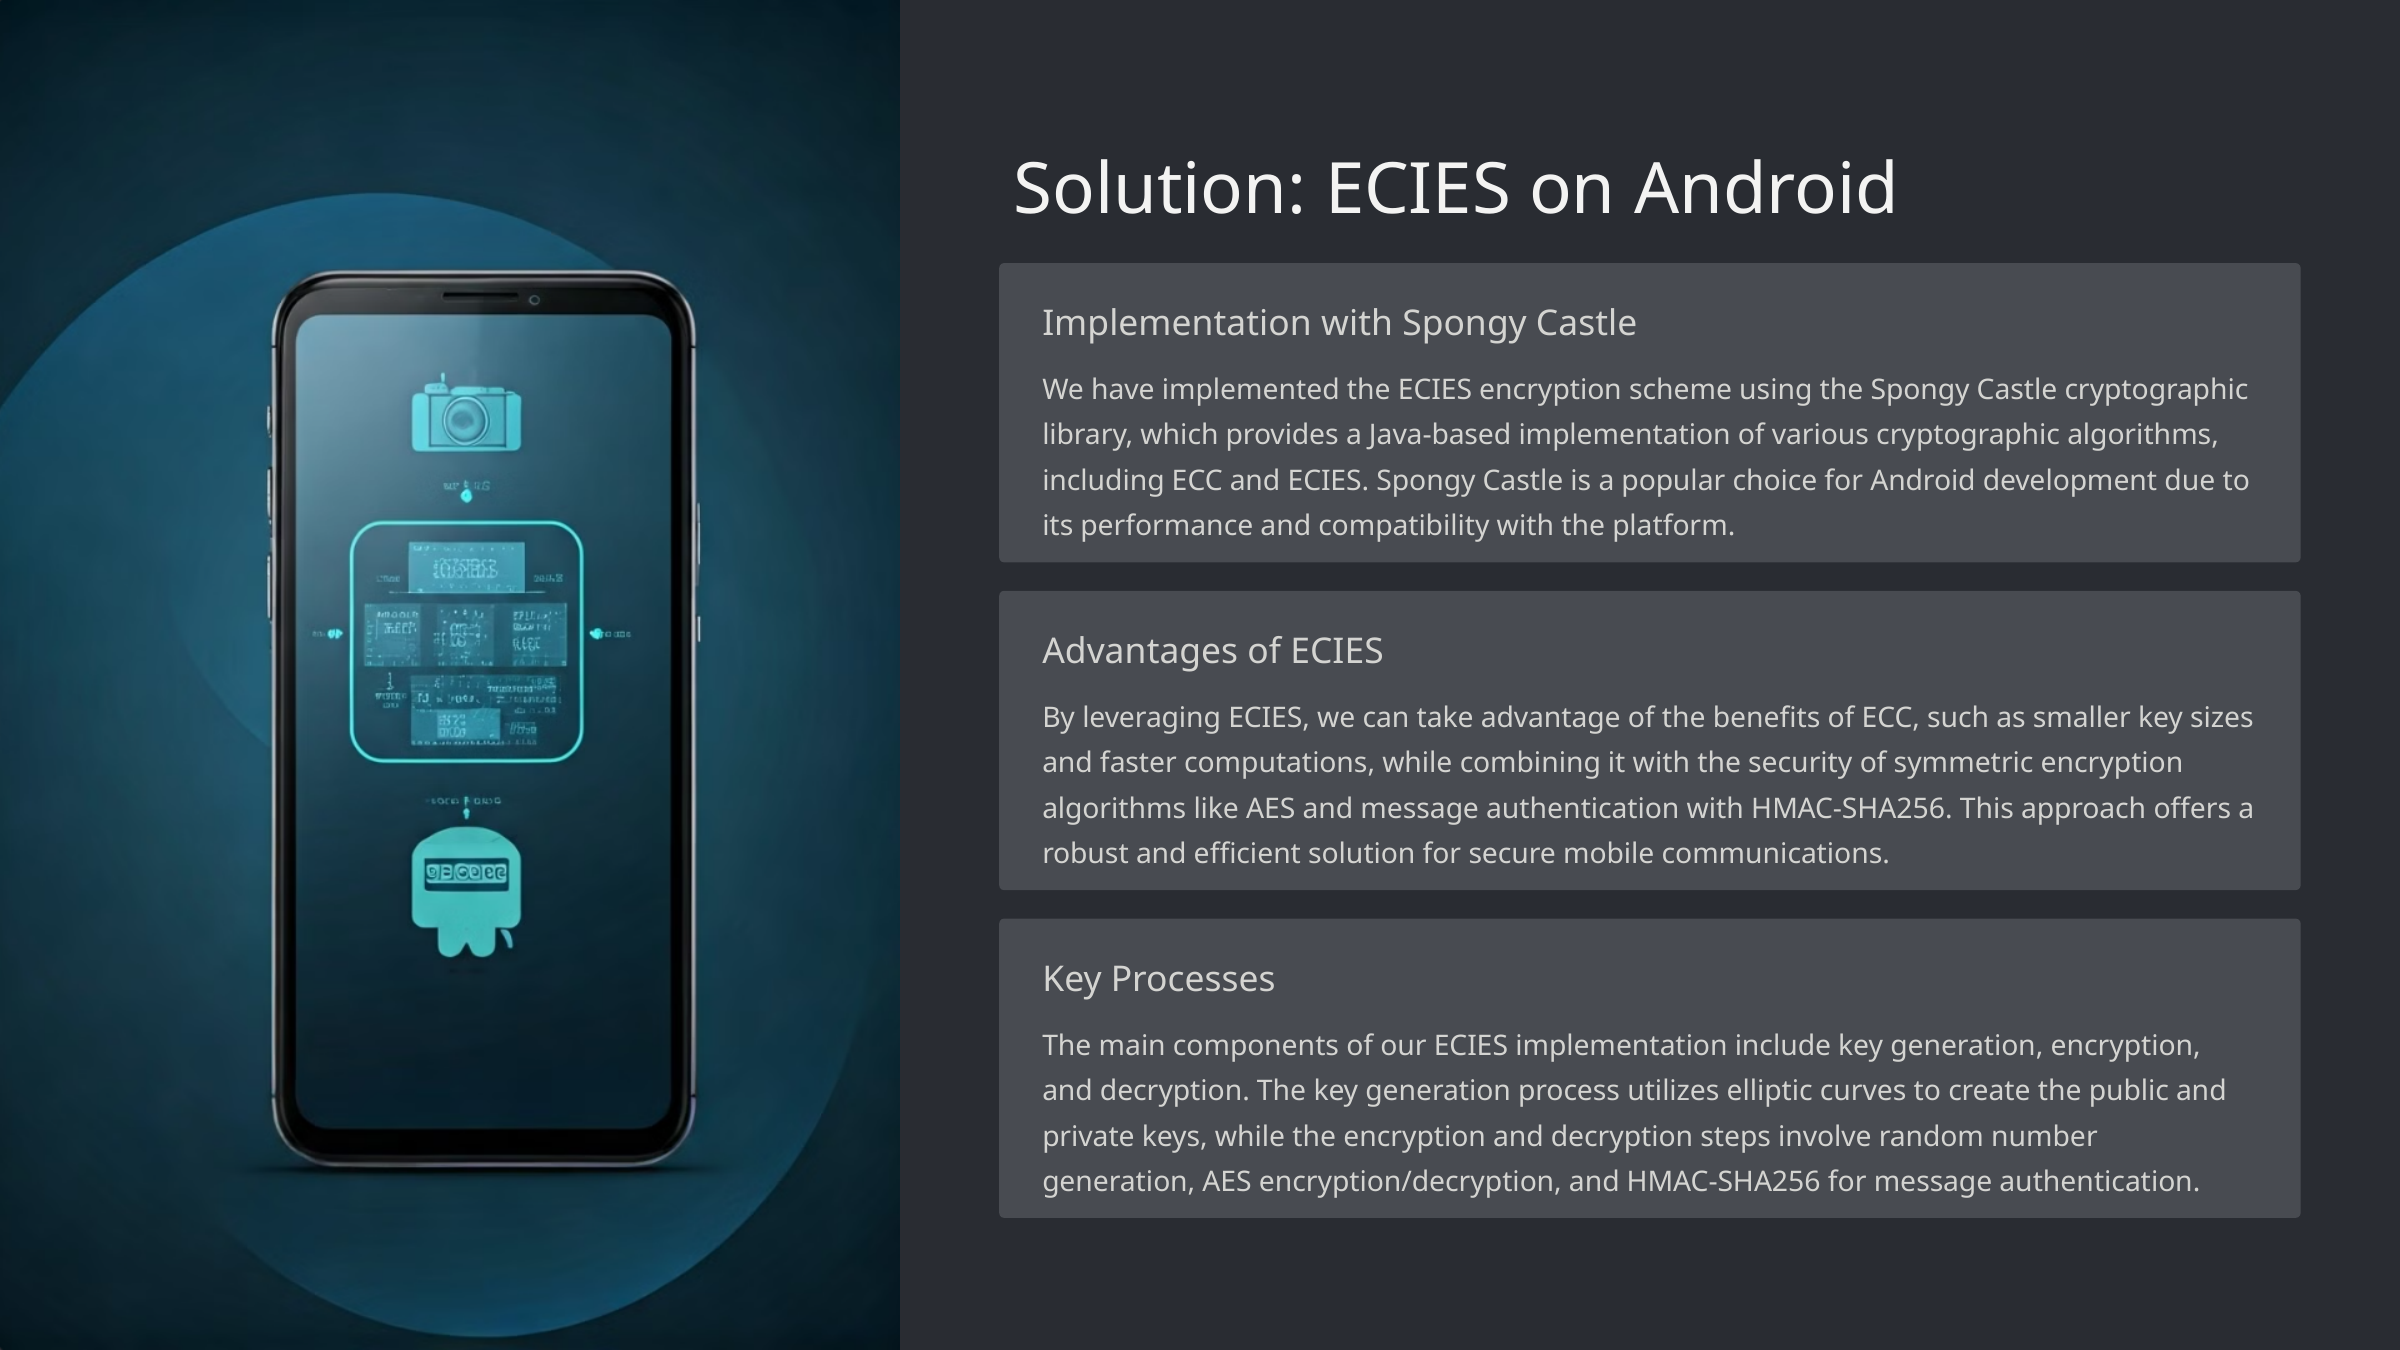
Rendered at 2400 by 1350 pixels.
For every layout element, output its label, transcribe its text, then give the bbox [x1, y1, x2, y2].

picture [0, 0, 900, 1350]
text_box By leveraging ECIES, we can take advantage of the benefits of ECC, such as smaller key sizes and faster computations, while combining it with the security of symmetric encryption algorithms like AES and message authentication with HMAC-SHA256. This approach offers a robust and efficient solution for secure mobile communications. [1027, 680, 2273, 862]
text_box Key Processes [1027, 946, 1382, 992]
text_box We have implemented the ECIES encryption scheme using the Spongy Castle cryptographic library, which provides a Java-based implementation of various cryptographic algorithms, including ECC and ECIES. Spongy Castle is a popular choice for Android development due to its performance and compatibility with the platform. [1027, 352, 2273, 535]
text_box [900, 0, 2400, 1350]
text_box The main components of our ECIES implementation include key generation, encryption, and decryption. The key generation process utilizes elliptic curves to create the public and private keys, while the encryption and decryption steps involve random number generation, AES encryption/decryption, and HMAC-SHA256 for message authentication. [1027, 1008, 2273, 1190]
text_box Implementation with Spongy Castle [1027, 291, 1610, 336]
text_box [999, 263, 2301, 563]
text_box [999, 918, 2301, 1218]
text_box [999, 590, 2301, 891]
text_box Advantages of ECIES [1027, 619, 1382, 664]
text_box Solution: ECIES on Android [999, 131, 2016, 221]
